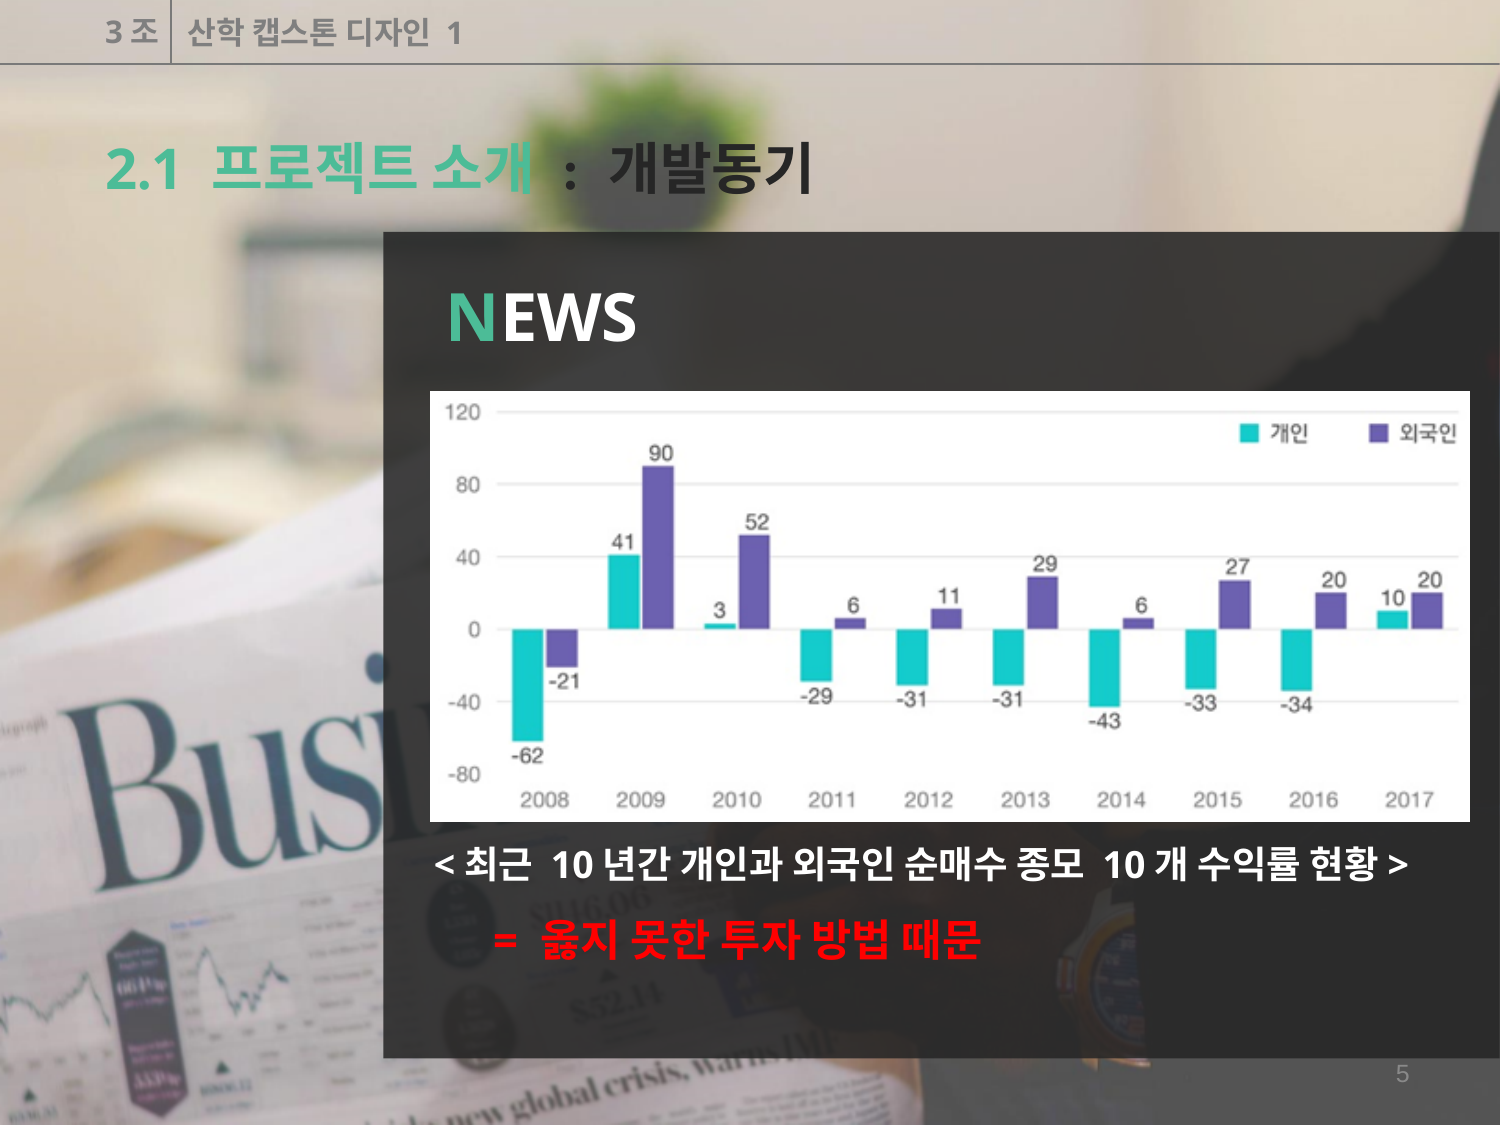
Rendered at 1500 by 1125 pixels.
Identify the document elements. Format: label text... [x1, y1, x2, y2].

picture [172, 0, 1500, 63]
text_box 산학 캡스톤 디자인 1 [175, 5, 740, 58]
text_box = 옳지 못한 투자 방법 때문 [478, 904, 1353, 973]
text_box 2.1 프로젝트 소개 : 개발동기 [90, 125, 988, 208]
text_box NEWS [430, 266, 868, 362]
text_box <최근 10년간 개인과 외국인 순매수 종모 10개 수익률 현황> [418, 834, 1500, 894]
text_box 5 [1074, 1042, 1425, 1102]
text_box [172, 266, 693, 349]
picture [0, 65, 1500, 1125]
text_box [383, 231, 1500, 1059]
picture [0, 0, 170, 63]
text_box 3조 [90, 5, 167, 58]
picture [430, 391, 1471, 823]
